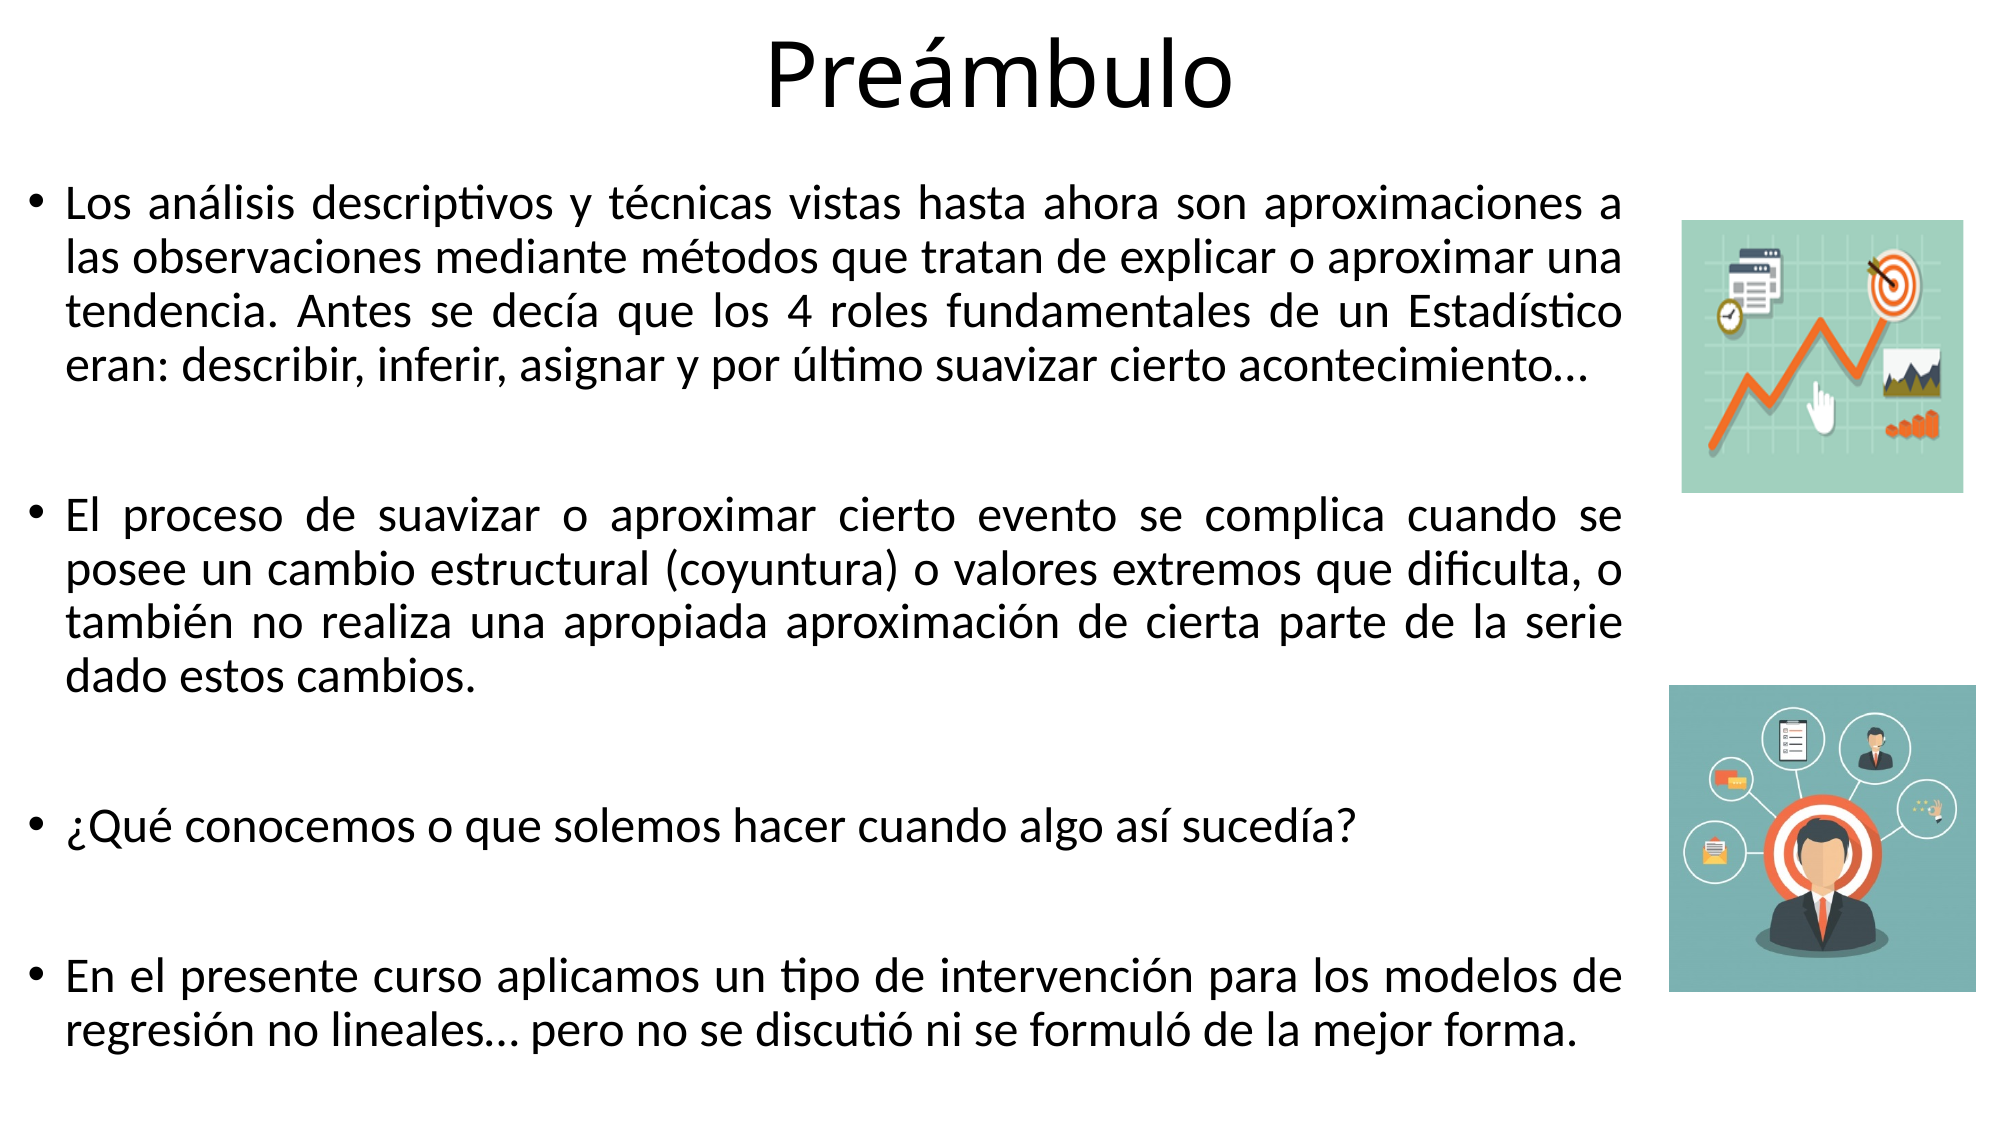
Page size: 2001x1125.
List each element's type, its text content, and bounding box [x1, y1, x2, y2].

picture [1669, 685, 1976, 992]
list Los análisis descriptivos y técnicas vistas hasta ahora son aproximaciones a las observaciones mediante métodos que tratan de explicar o aproximar una tendencia. Antes se decía que los 4 roles fundamentales de un Estadístico eran: describir, inferir, asignar y por último suavizar cierto acontecimiento… El proceso de suavizar o aproximar cierto evento se complica cuando se posee un cambio estructural (coyuntura) o valores extremos que dificulta, o también no realiza una apropiada aproximación de cierta parte de la serie dado estos cambios. ¿Qué conocemos o que solemos hacer cuando algo así sucedía? En el presente curso aplicamos un tipo de intervención para los modelos de regresión no lineales… pero no se discutió ni se formuló de la mejor forma. [12, 168, 1639, 1112]
picture [1681, 220, 1964, 493]
title Preámbulo [137, 13, 1863, 142]
